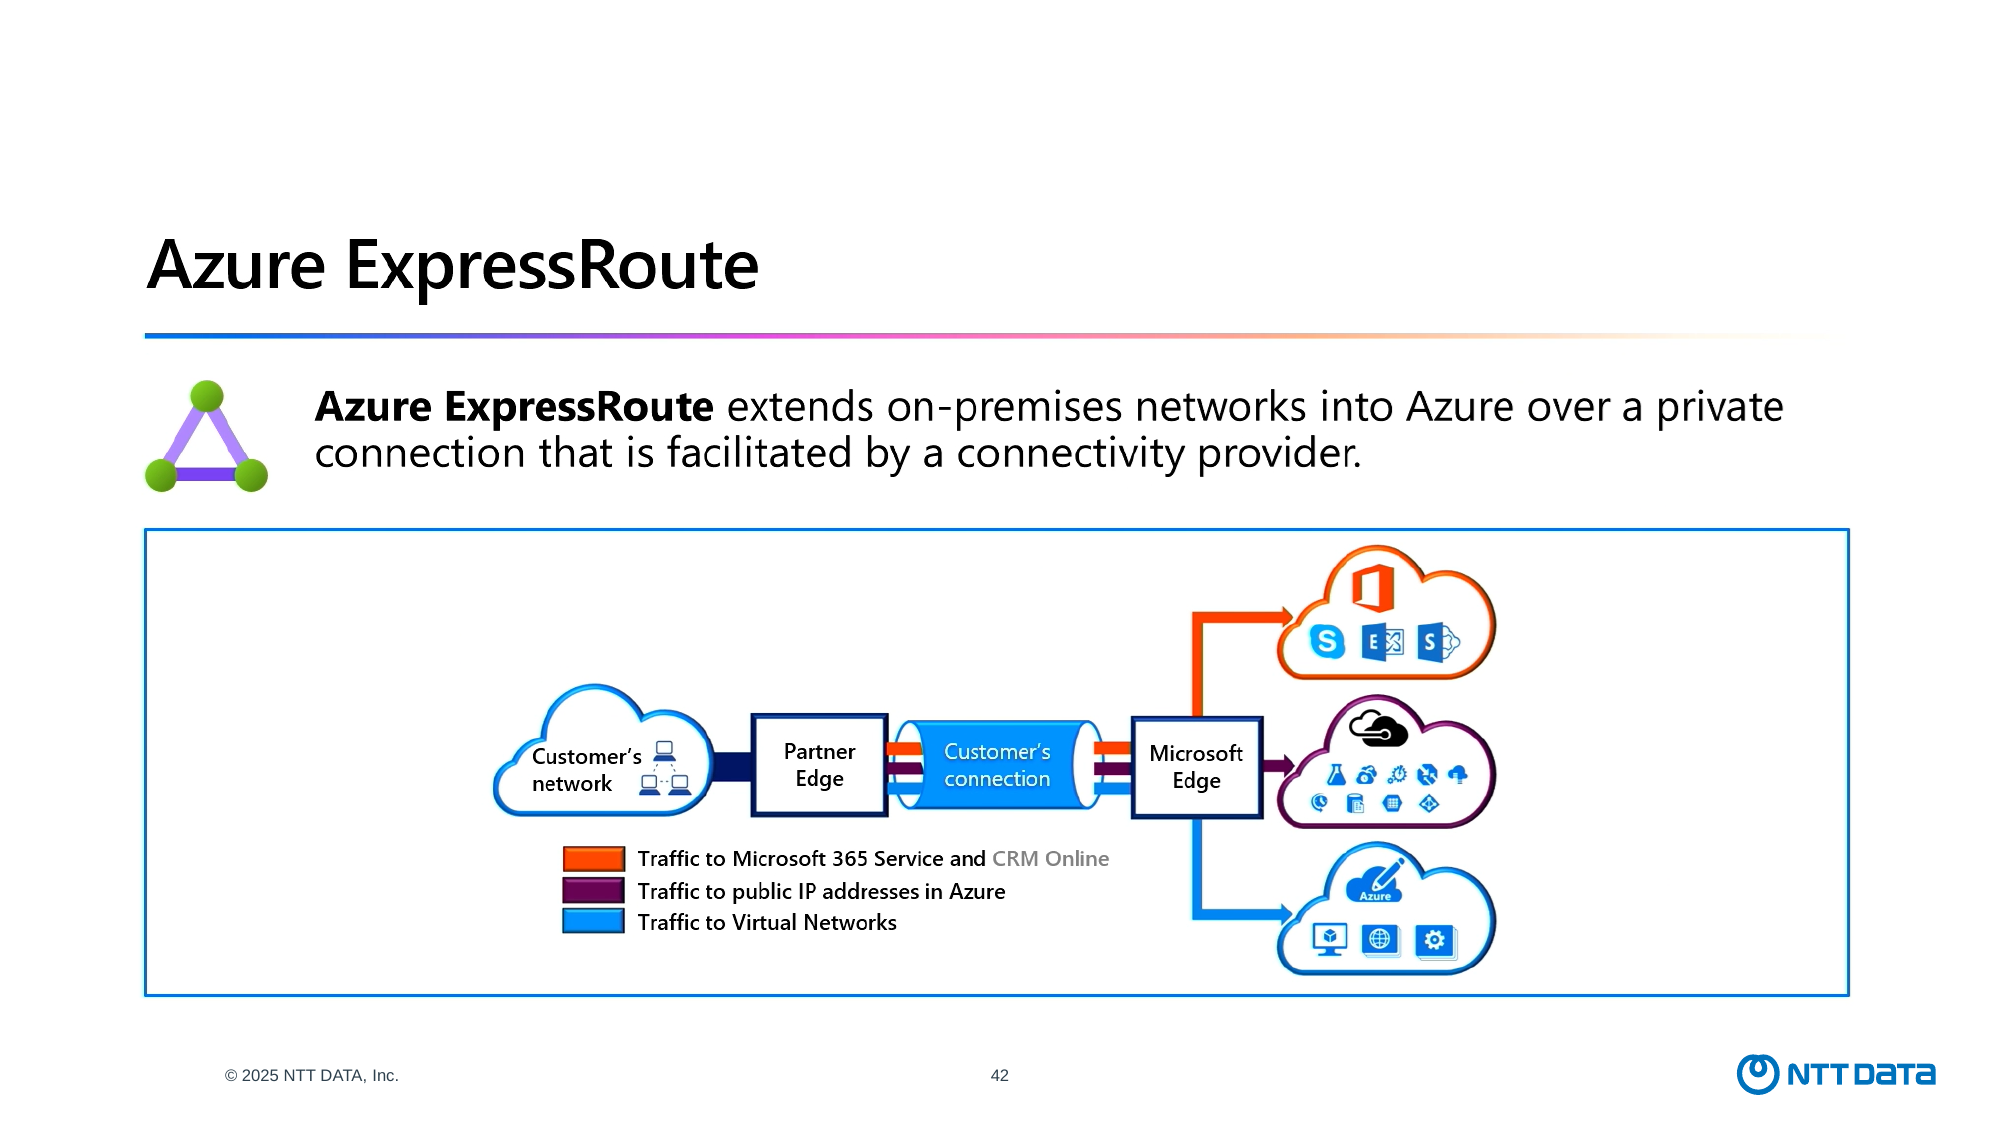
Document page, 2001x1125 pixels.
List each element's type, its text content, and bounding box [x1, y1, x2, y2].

footer © 2025 NTT DATA, Inc. [225, 1050, 901, 1101]
slide_number 42 [912, 1050, 1088, 1101]
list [120, 224, 1879, 1025]
